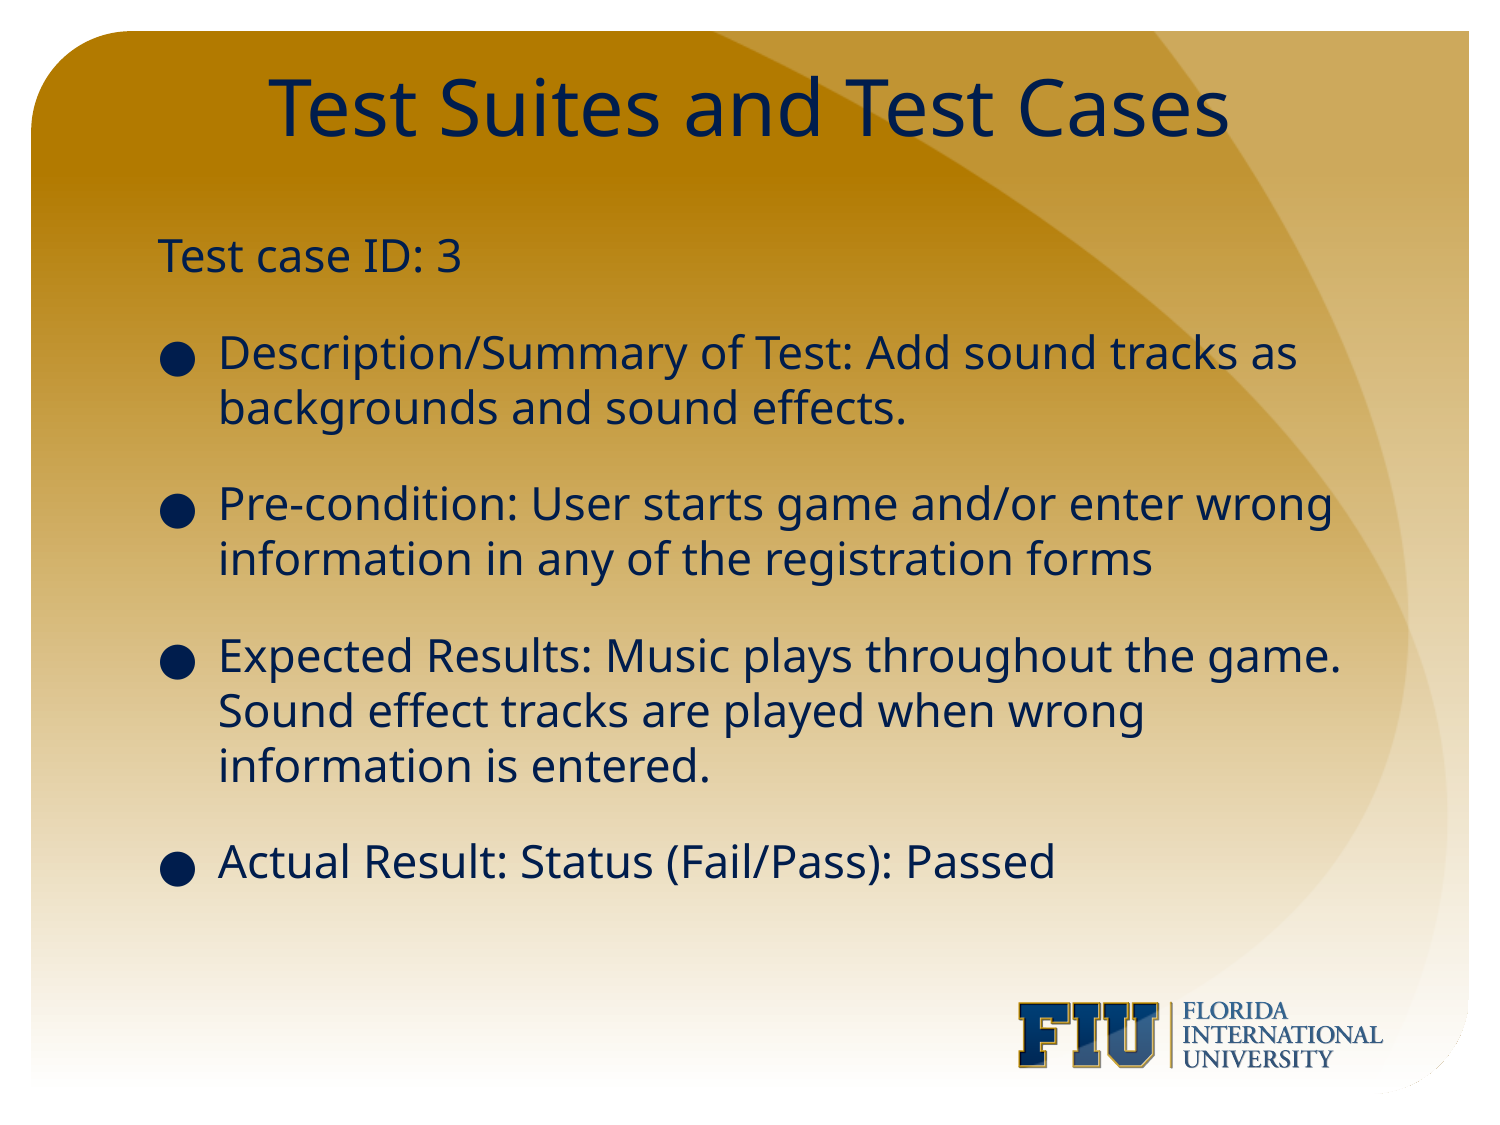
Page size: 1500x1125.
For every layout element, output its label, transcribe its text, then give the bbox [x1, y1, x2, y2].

list Test case ID: 3 Description/Summary of Test: Add sound tracks as backgrounds and sound effects. Pre-condition: User starts game and/or enter wrong information in any of the registration forms Expected Results: Music plays throughout the game. Sound effect tracks are played when wrong information is entered. Actual Result: Status (Fail/Pass): Passed [127, 219, 1372, 944]
picture [24, 30, 1473, 1094]
title Test Suites and Test Cases [127, 52, 1372, 161]
